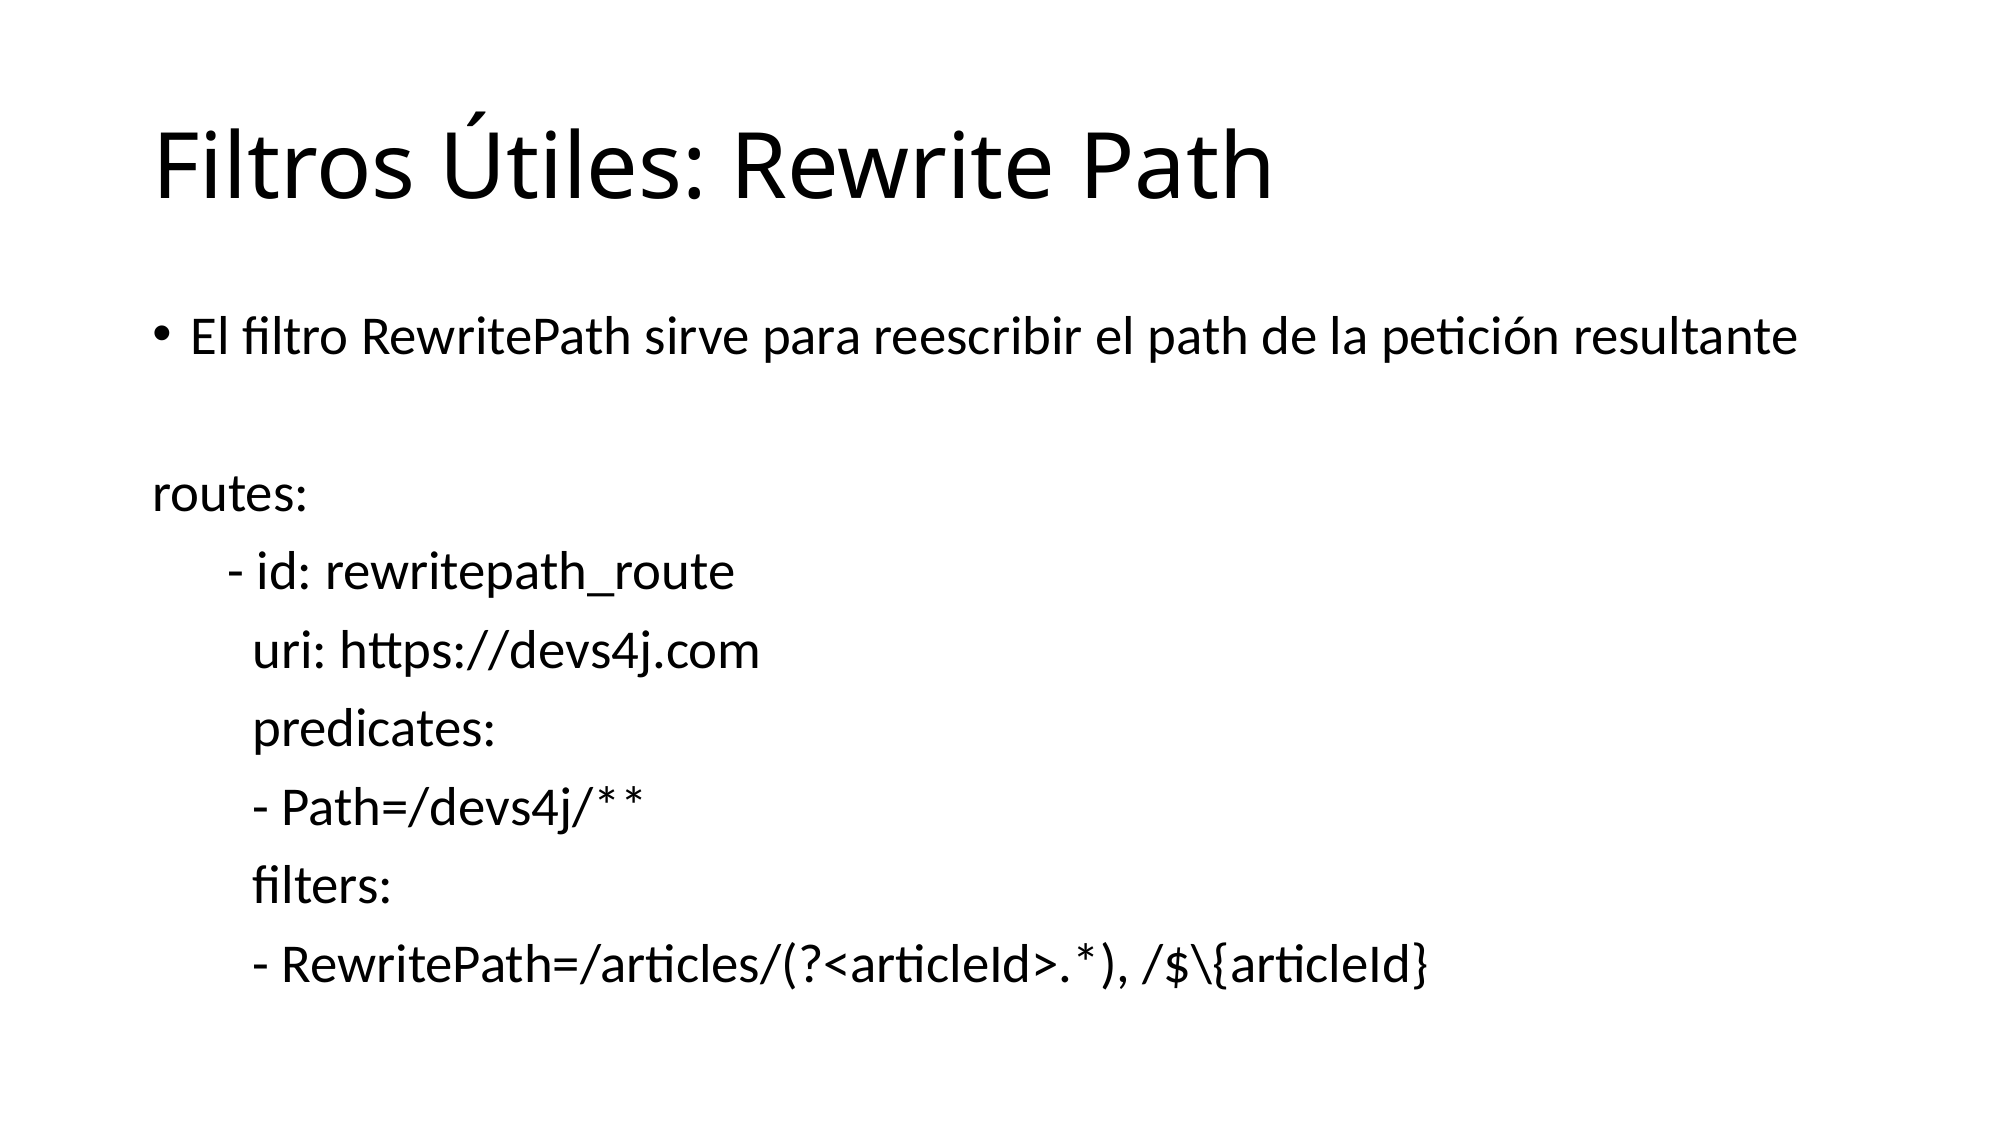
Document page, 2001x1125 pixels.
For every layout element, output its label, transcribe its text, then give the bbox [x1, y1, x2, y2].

title Filtros Útiles: Rewrite Path [137, 59, 1863, 278]
list El filtro RewritePath sirve para reescribir el path de la petición resultante routes: - id: rewritepath_route uri: https://devs4j.com predicates: - Path=/devs4j/** filters: - RewritePath=/articles/(?<articleId>.*), /$\{articleId} [137, 299, 1863, 1014]
